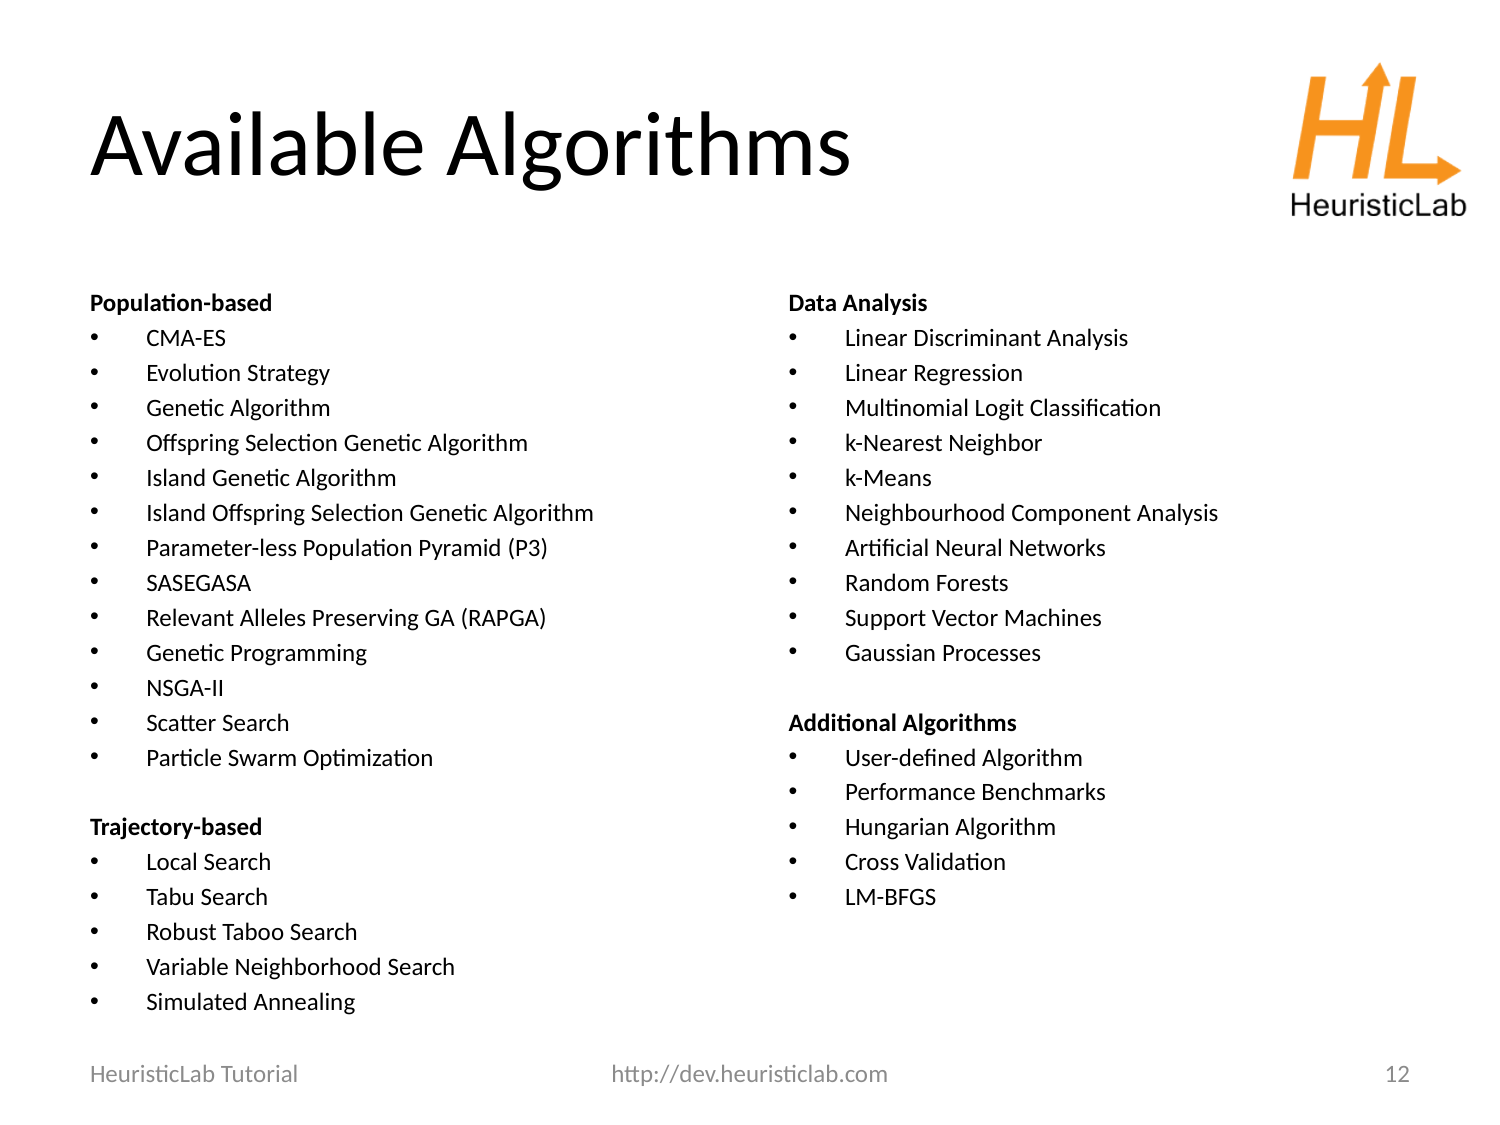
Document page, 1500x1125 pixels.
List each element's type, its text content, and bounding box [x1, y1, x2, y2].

list Data Analysis Linear Discriminant Analysis Linear Regression Multinomial Logit Classification k-Nearest Neighbor k-Means Neighbourhood Component Analysis Artificial Neural Networks Random Forests Support Vector Machines Gaussian Processes Additional Algorithms User-defined Algorithm Performance Benchmarks Hungarian Algorithm Cross Validation LM-BFGS [773, 278, 1437, 1047]
title Available Algorithms [75, 45, 1282, 233]
slide_number 12 [1074, 1047, 1425, 1103]
slide_number HeuristicLab Tutorial [75, 1042, 425, 1103]
list Population-based CMA-ES Evolution Strategy Genetic Algorithm Offspring Selection Genetic Algorithm Island Genetic Algorithm Island Offspring Selection Genetic Algorithm Parameter-less Population Pyramid (P3) SASEGASA Relevant Alleles Preserving GA (RAPGA) Genetic Programming NSGA-II Scatter Search Particle Swarm Optimization Trajectory-based Local Search Tabu Search Robust Taboo Search Variable Neighborhood Search Simulated Annealing [75, 278, 738, 1047]
footer http://dev.heuristiclab.com [512, 1042, 988, 1103]
picture [1281, 27, 1474, 244]
